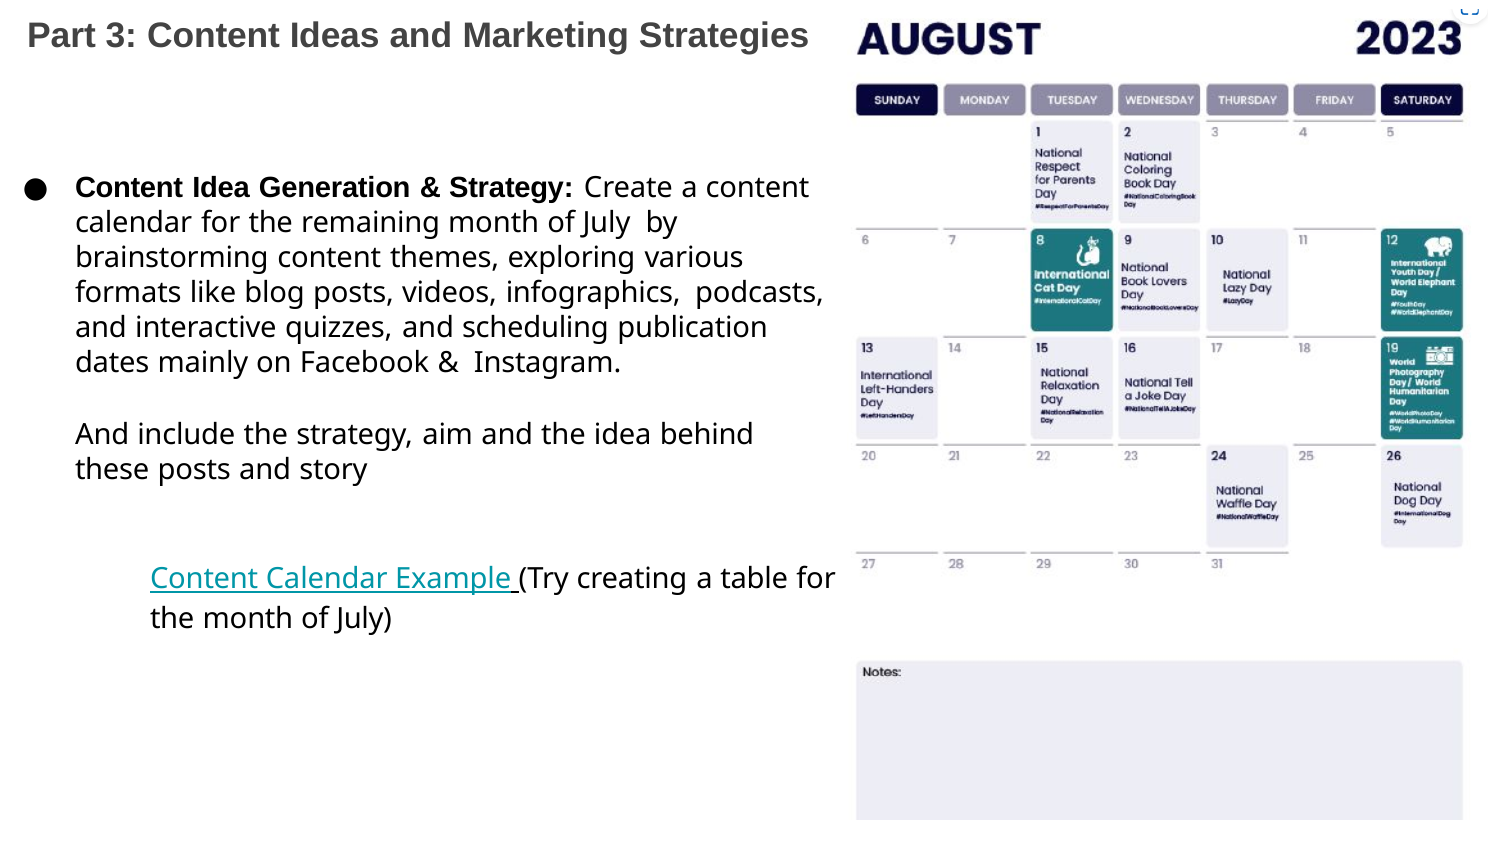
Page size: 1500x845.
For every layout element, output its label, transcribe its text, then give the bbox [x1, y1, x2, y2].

picture [847, 9, 1488, 820]
title Part 3: Content Ideas and Marketing Strategies [24, 9, 813, 154]
list Content Idea Generation & Strategy: Create a content calendar for the remaining month of July by brainstorming content themes, exploring various formats like blog posts, videos, infographics, podcasts, and interactive quizzes, and scheduling publication dates mainly on Facebook & Instagram. And include the strategy, aim and the idea behind these posts and story Content Calendar Example (Try creating a table for the month of July) [16, 166, 838, 644]
